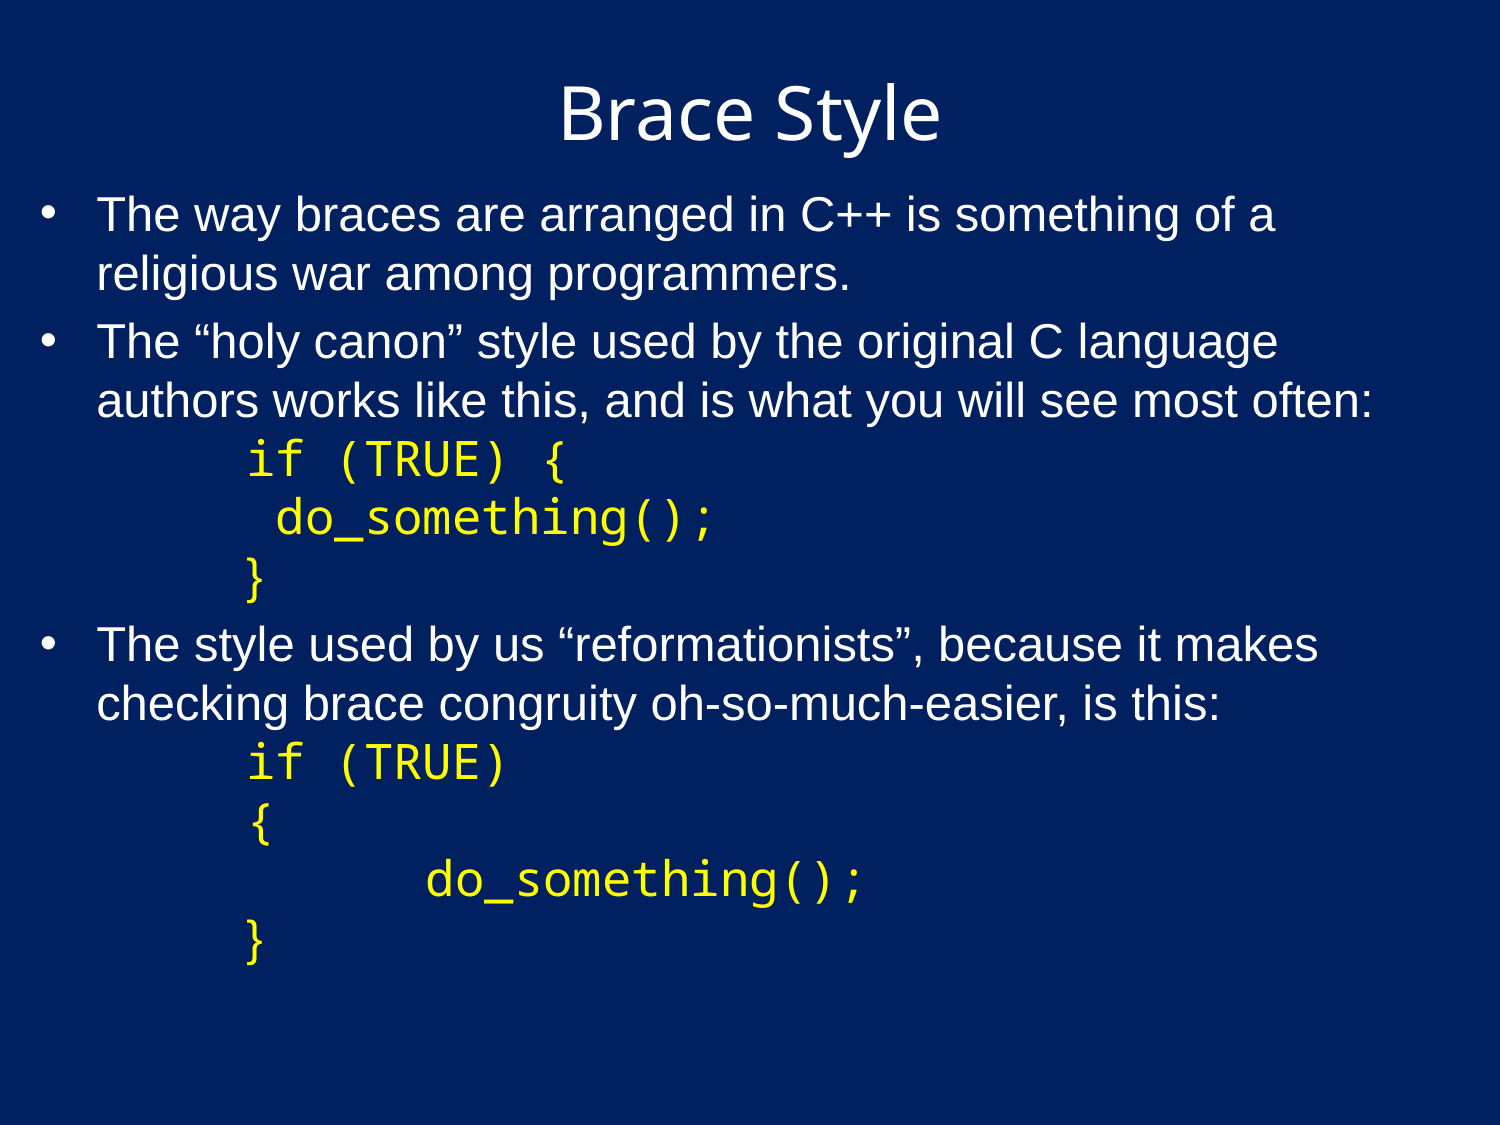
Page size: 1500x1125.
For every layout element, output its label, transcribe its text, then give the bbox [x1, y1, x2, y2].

title Brace Style [75, 45, 1425, 174]
list The way braces are arranged in C++ is something of a religious war among programmers. The “holy canon” style used by the original C language authors works like this, and is what you will see most often: if (TRUE) { do_something(); } The style used by us “reformationists”, because it makes checking brace congruity oh-so-much-easier, is this: if (TRUE) { do_something(); } [24, 174, 1450, 925]
